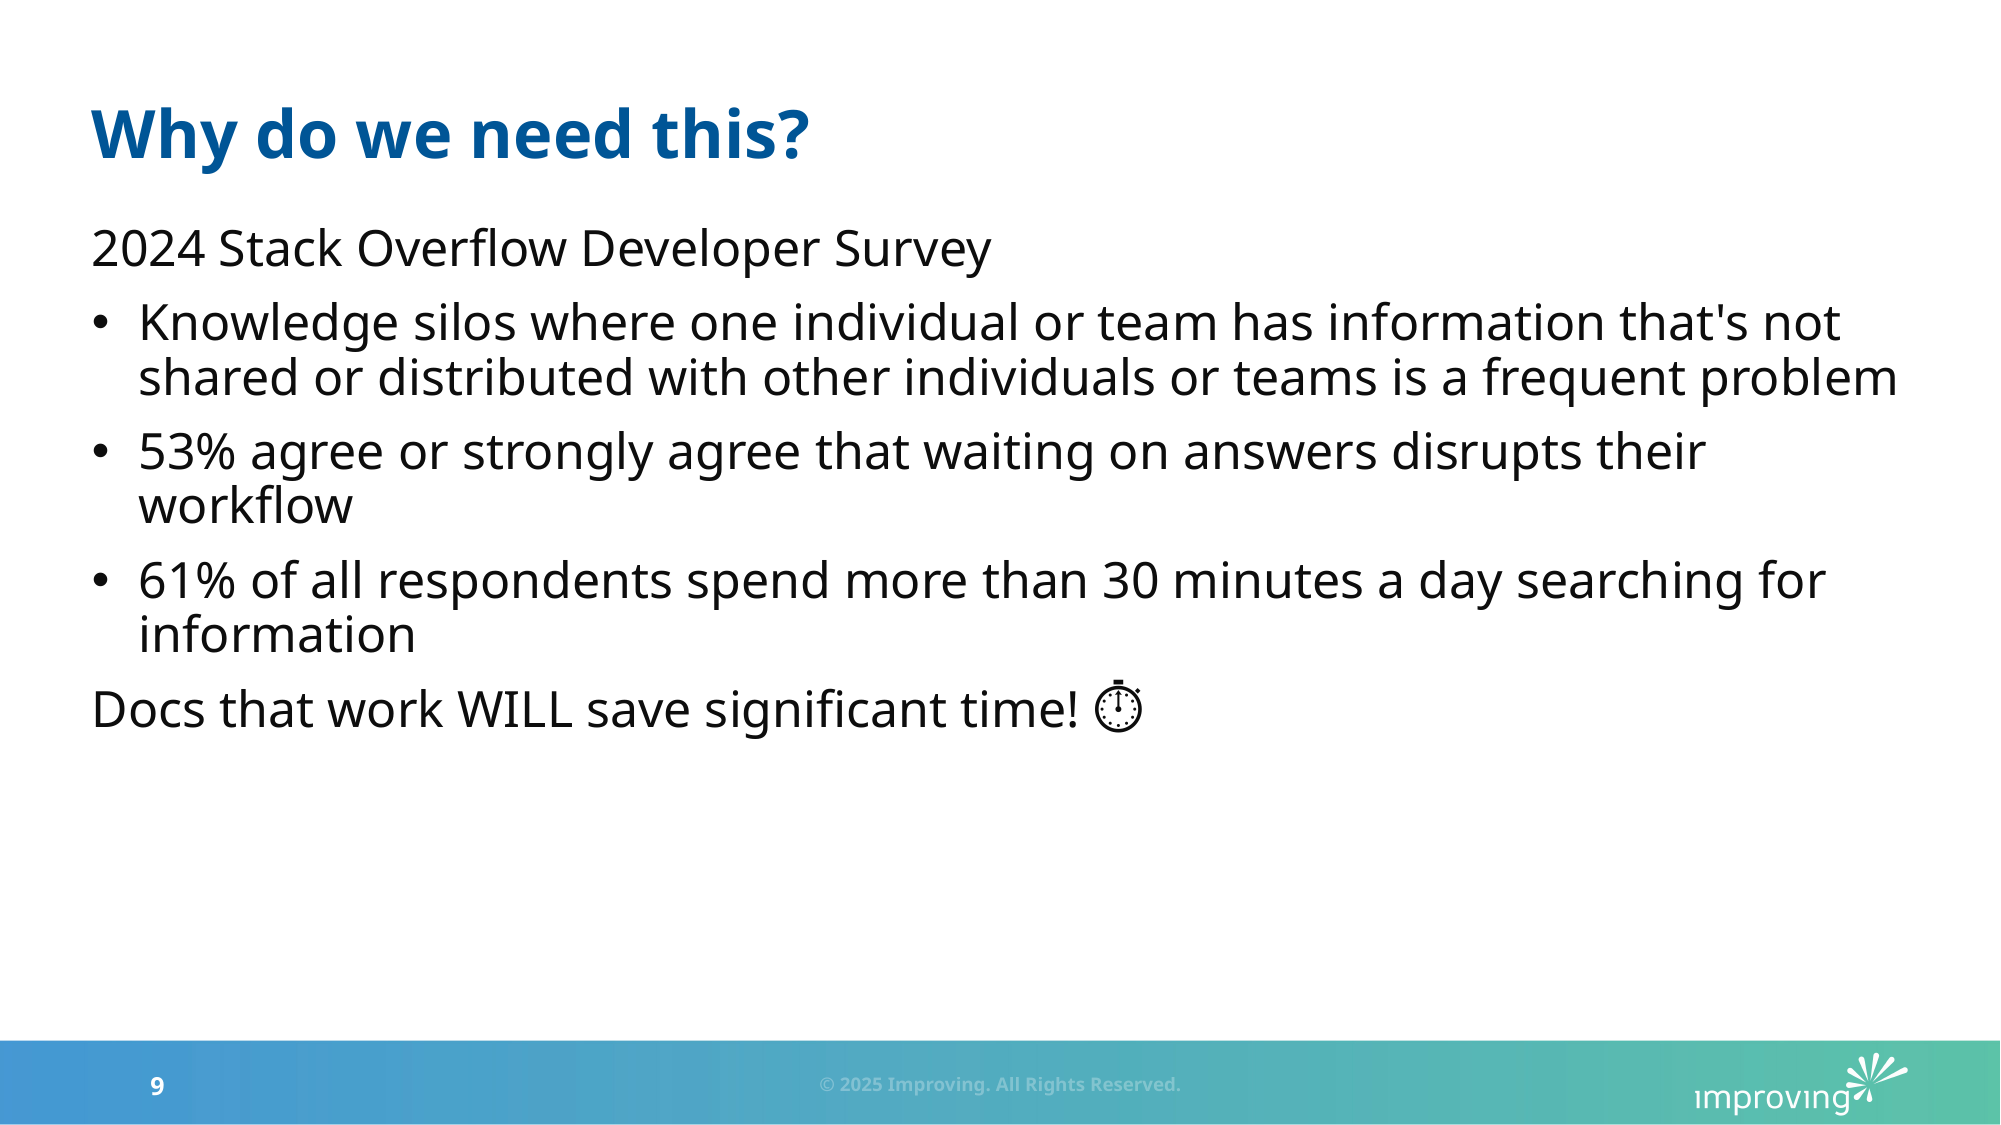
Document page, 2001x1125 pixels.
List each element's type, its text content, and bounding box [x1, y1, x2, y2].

title Why do we need this? [76, 71, 1915, 181]
picture [0, 0, 2000, 1125]
list 2024 Stack Overflow Developer Survey Knowledge silos where one individual or team has information that's not shared or distributed with other individuals or teams is a frequent problem 53% agree or strongly agree that waiting on answers disrupts their workflow 61% of all respondents spend more than 30 minutes a day searching for information Docs that work WILL save significant time! ⏱ [76, 215, 1916, 966]
